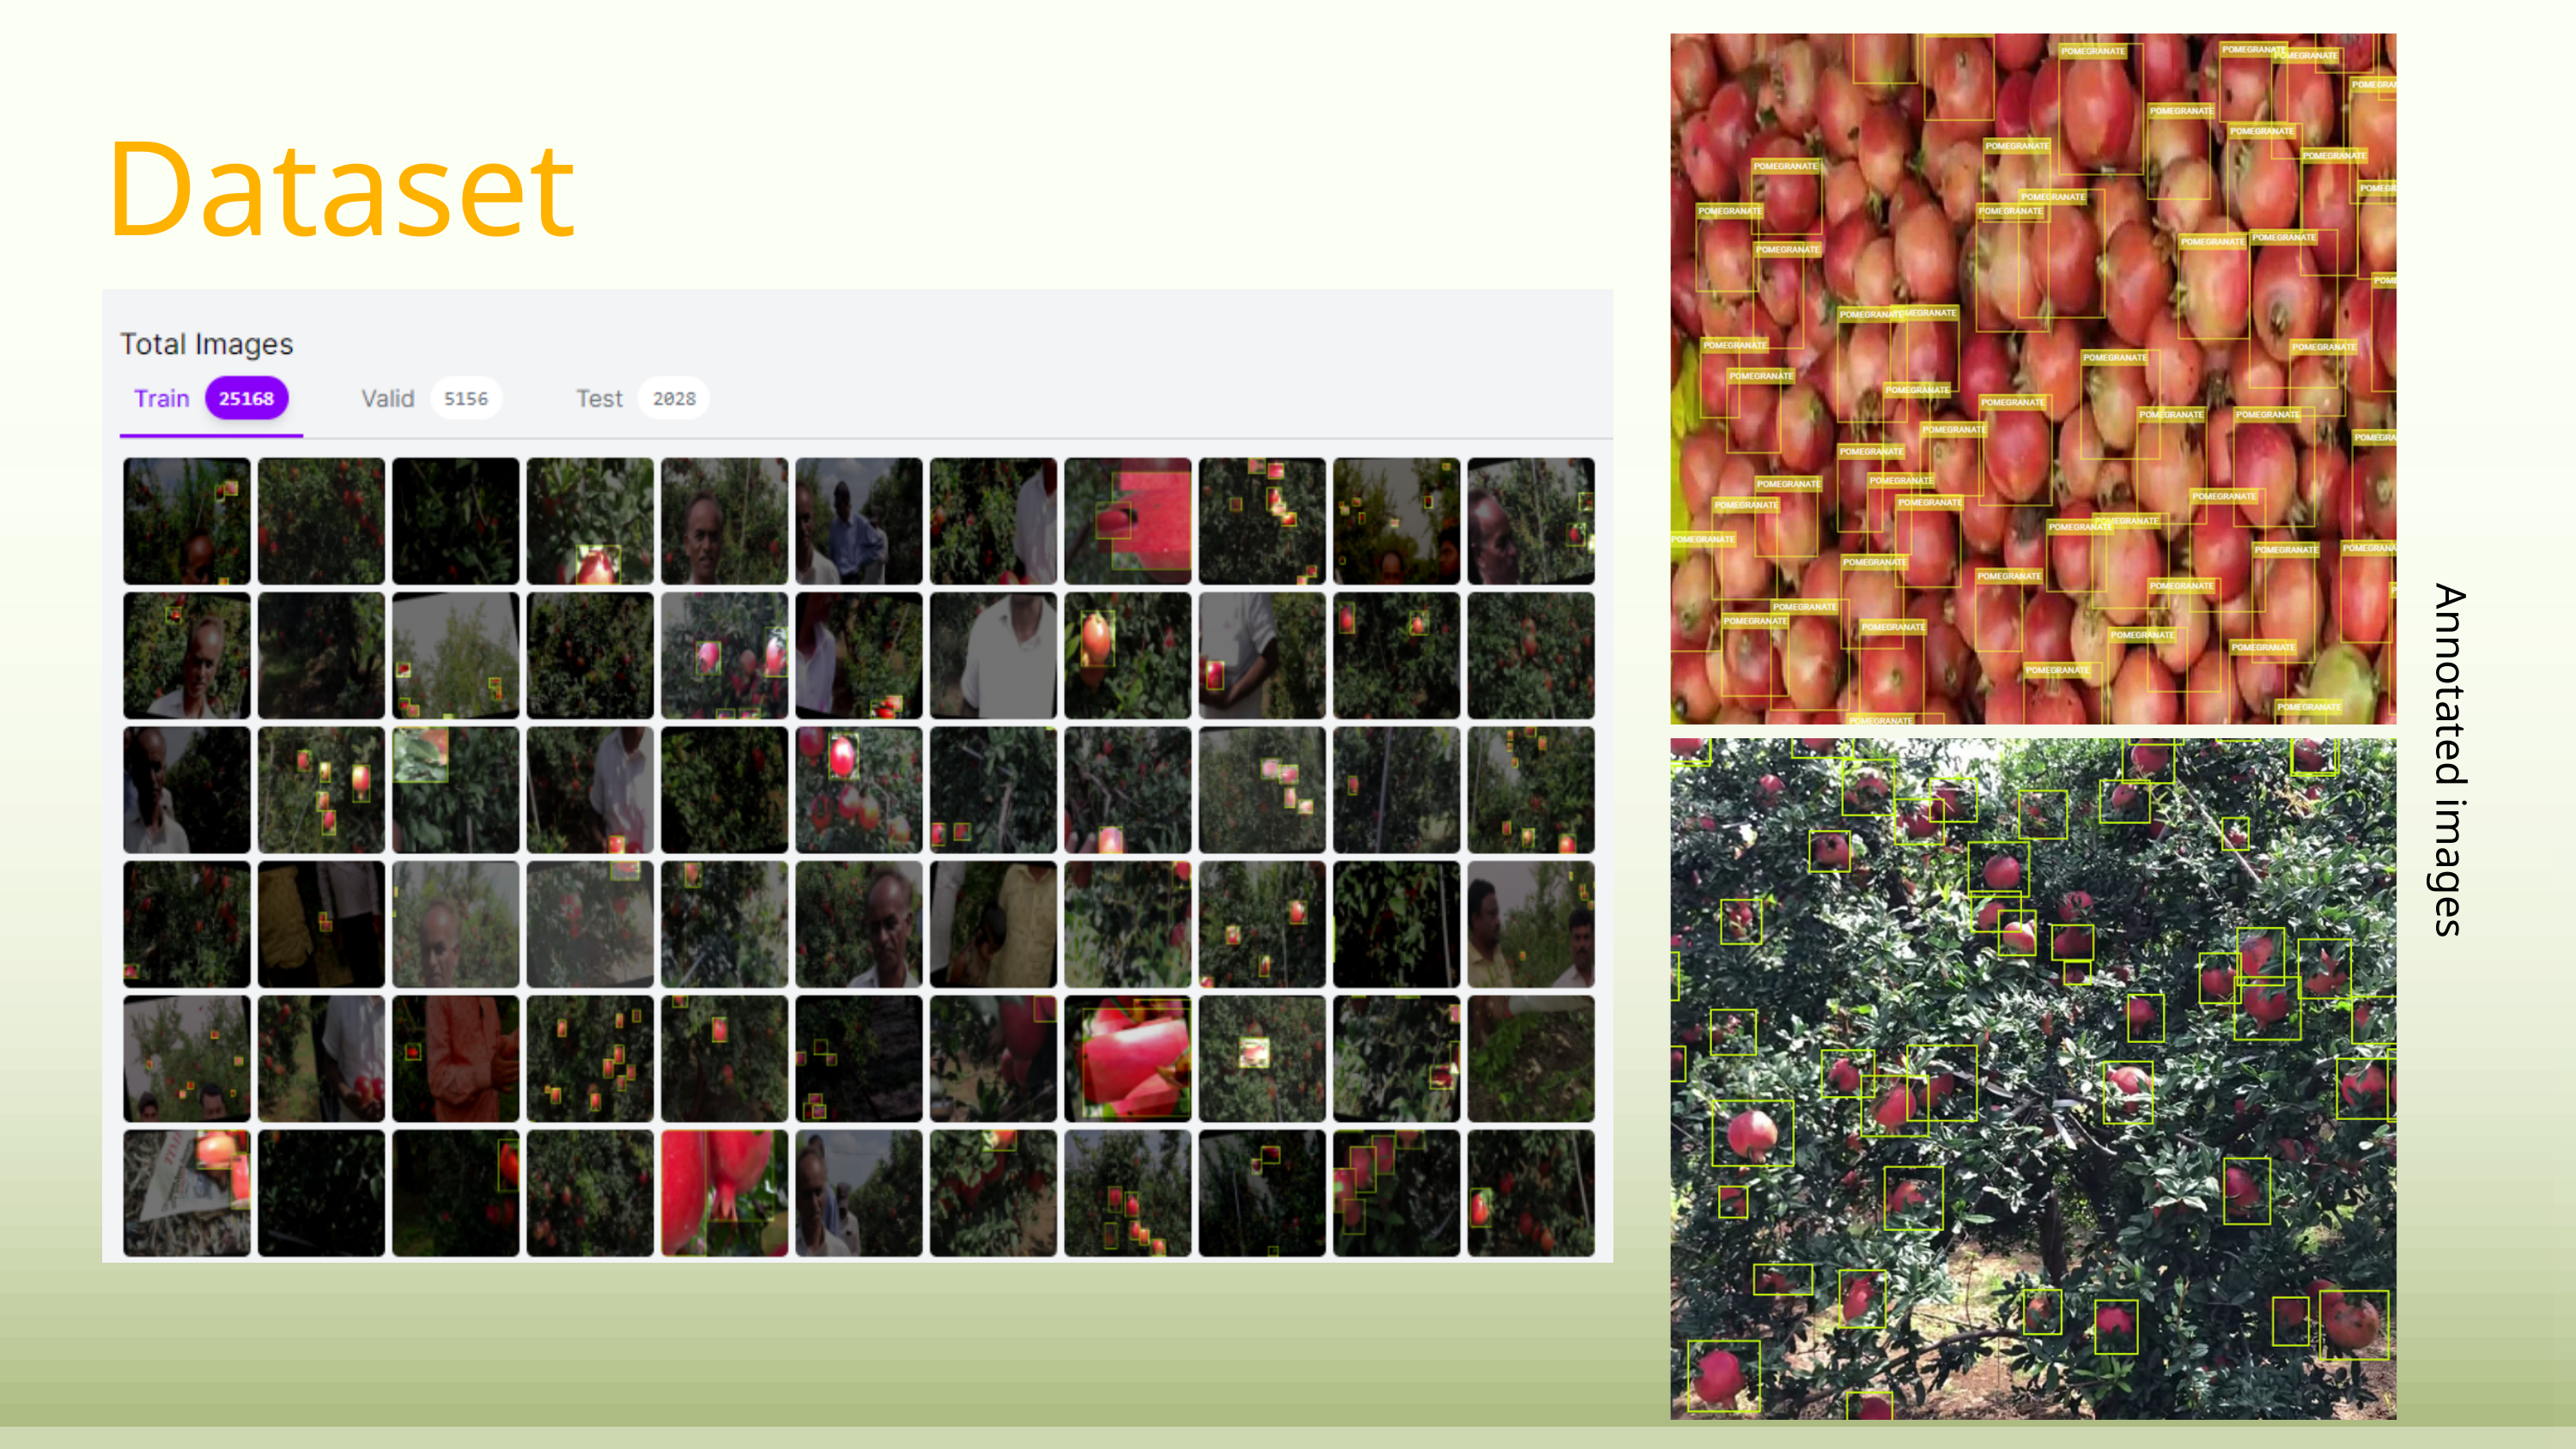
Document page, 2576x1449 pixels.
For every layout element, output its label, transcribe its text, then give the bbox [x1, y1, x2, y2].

text_box Dataset [102, 78, 1334, 263]
picture [0, 33, 2576, 1449]
